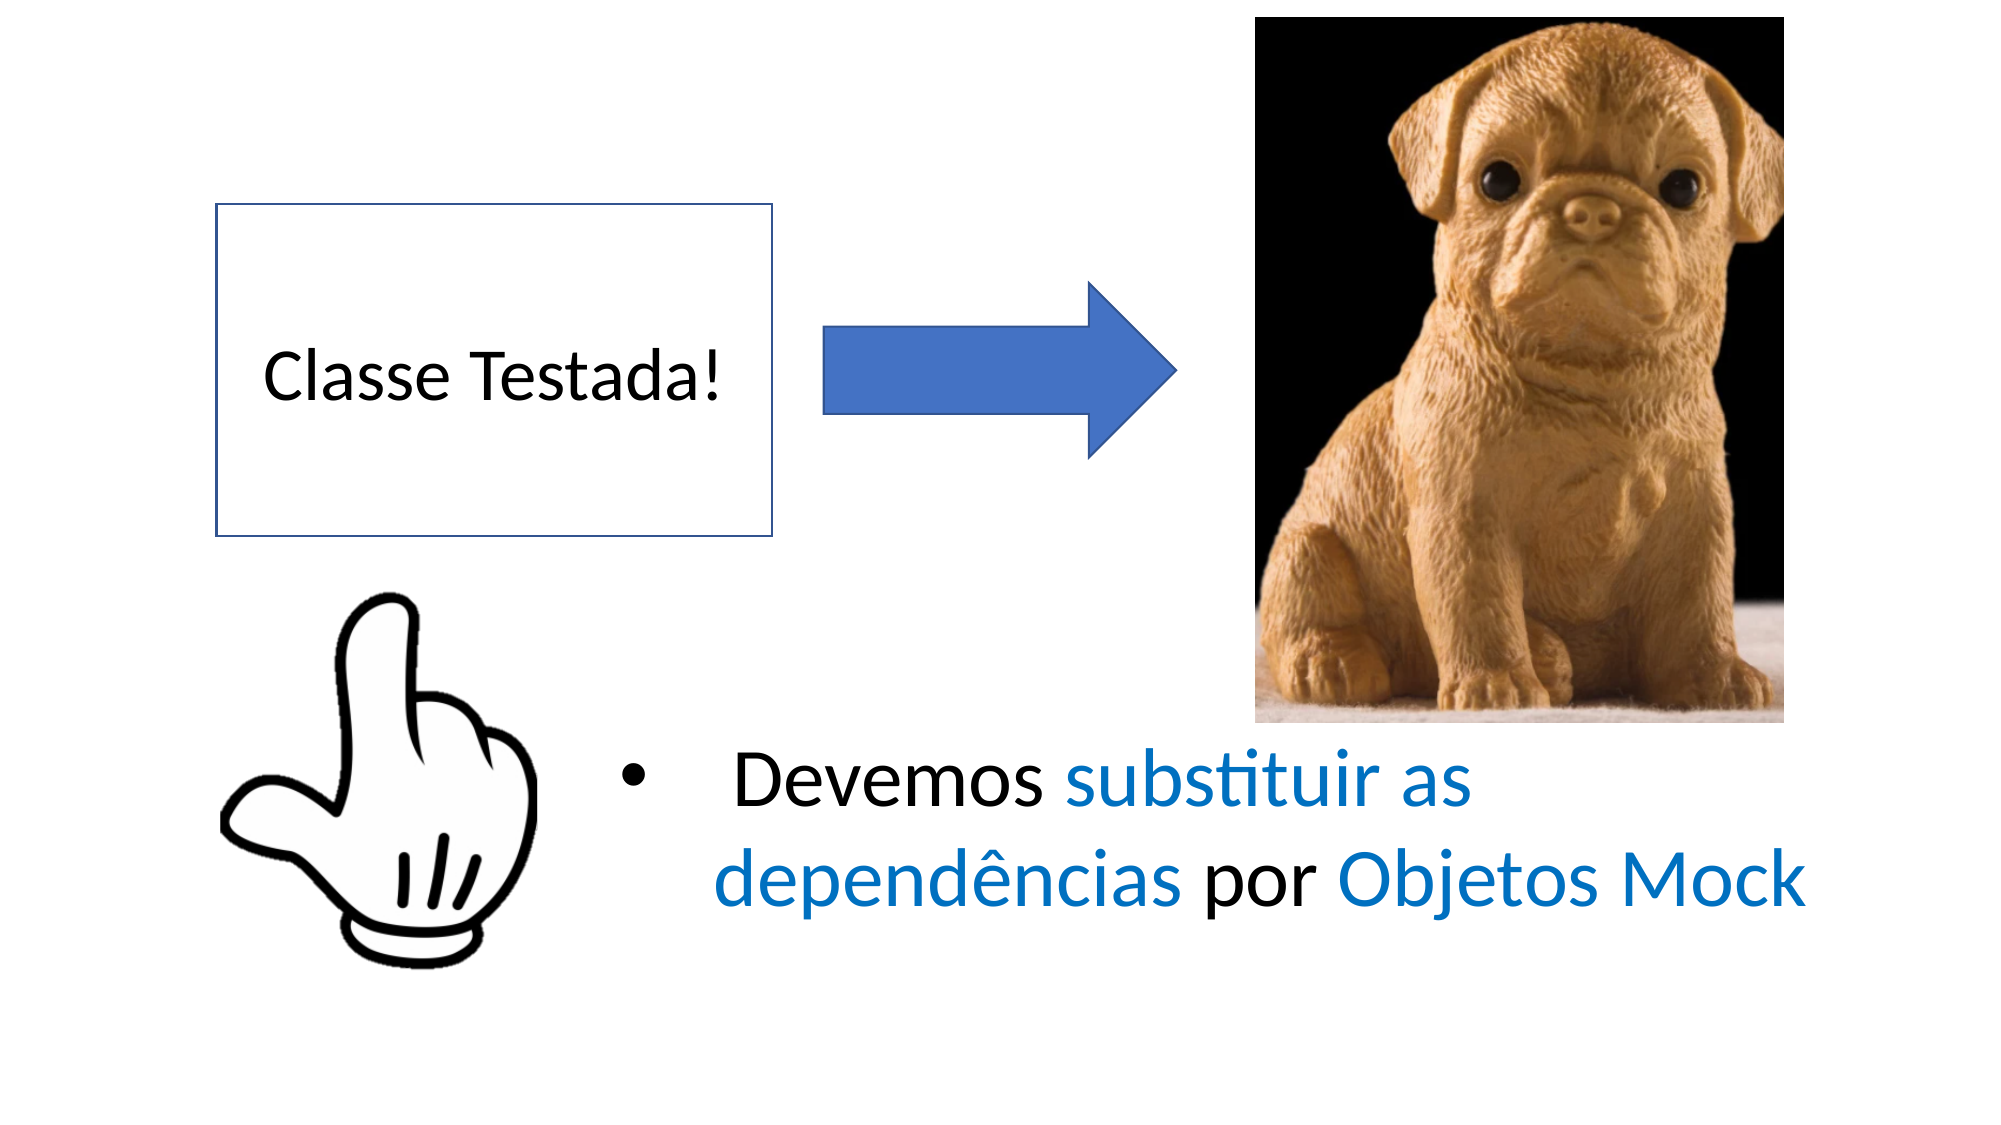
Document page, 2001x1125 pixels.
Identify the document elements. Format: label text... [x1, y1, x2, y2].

picture [1255, 17, 1784, 723]
text_box Devemos substituir as dependências por Objetos Mock [604, 716, 1957, 931]
picture [216, 585, 549, 982]
text_box Classe Testada! [215, 203, 773, 537]
text_box [822, 280, 1178, 460]
